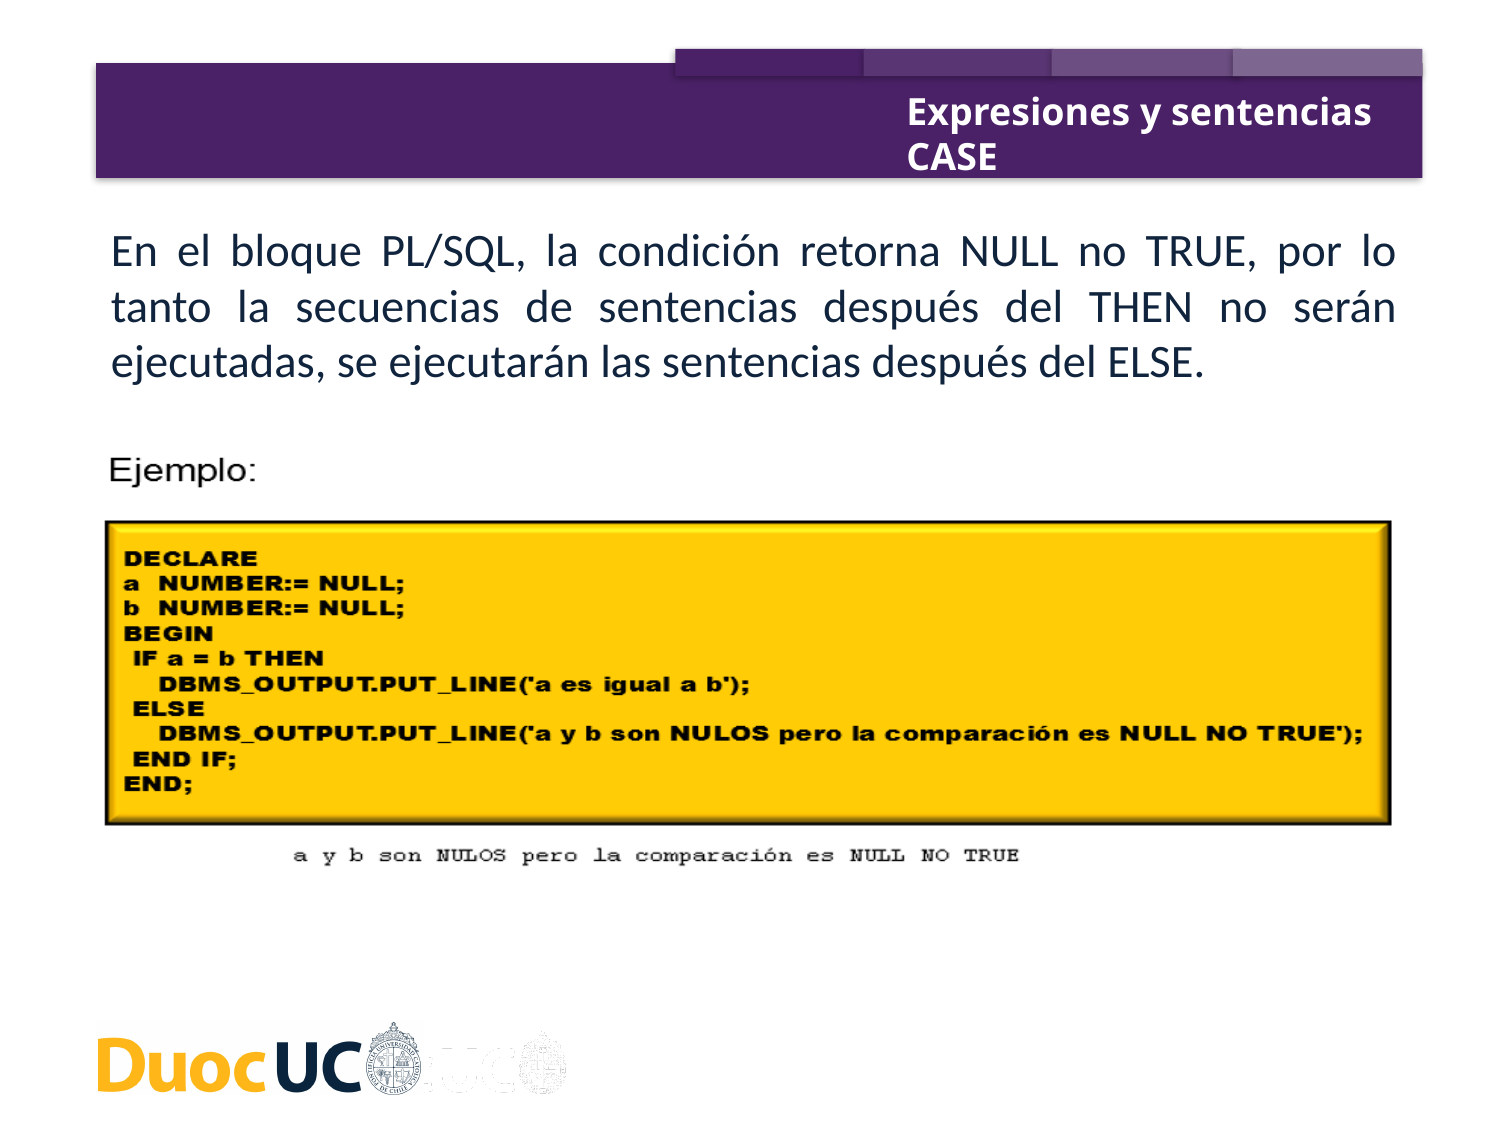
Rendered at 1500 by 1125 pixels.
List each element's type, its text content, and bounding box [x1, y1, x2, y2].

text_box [92, 437, 1413, 892]
picture [96, 1021, 566, 1095]
text_box Expresiones y sentencias CASE [891, 81, 1413, 186]
list En el bloque PL/SQL, la condición retorna NULL no TRUE, por lo tanto la secuencias de sentencias después del THEN no serán ejecutadas, se ejecutarán las sentencias después del ELSE. [95, 212, 1413, 396]
